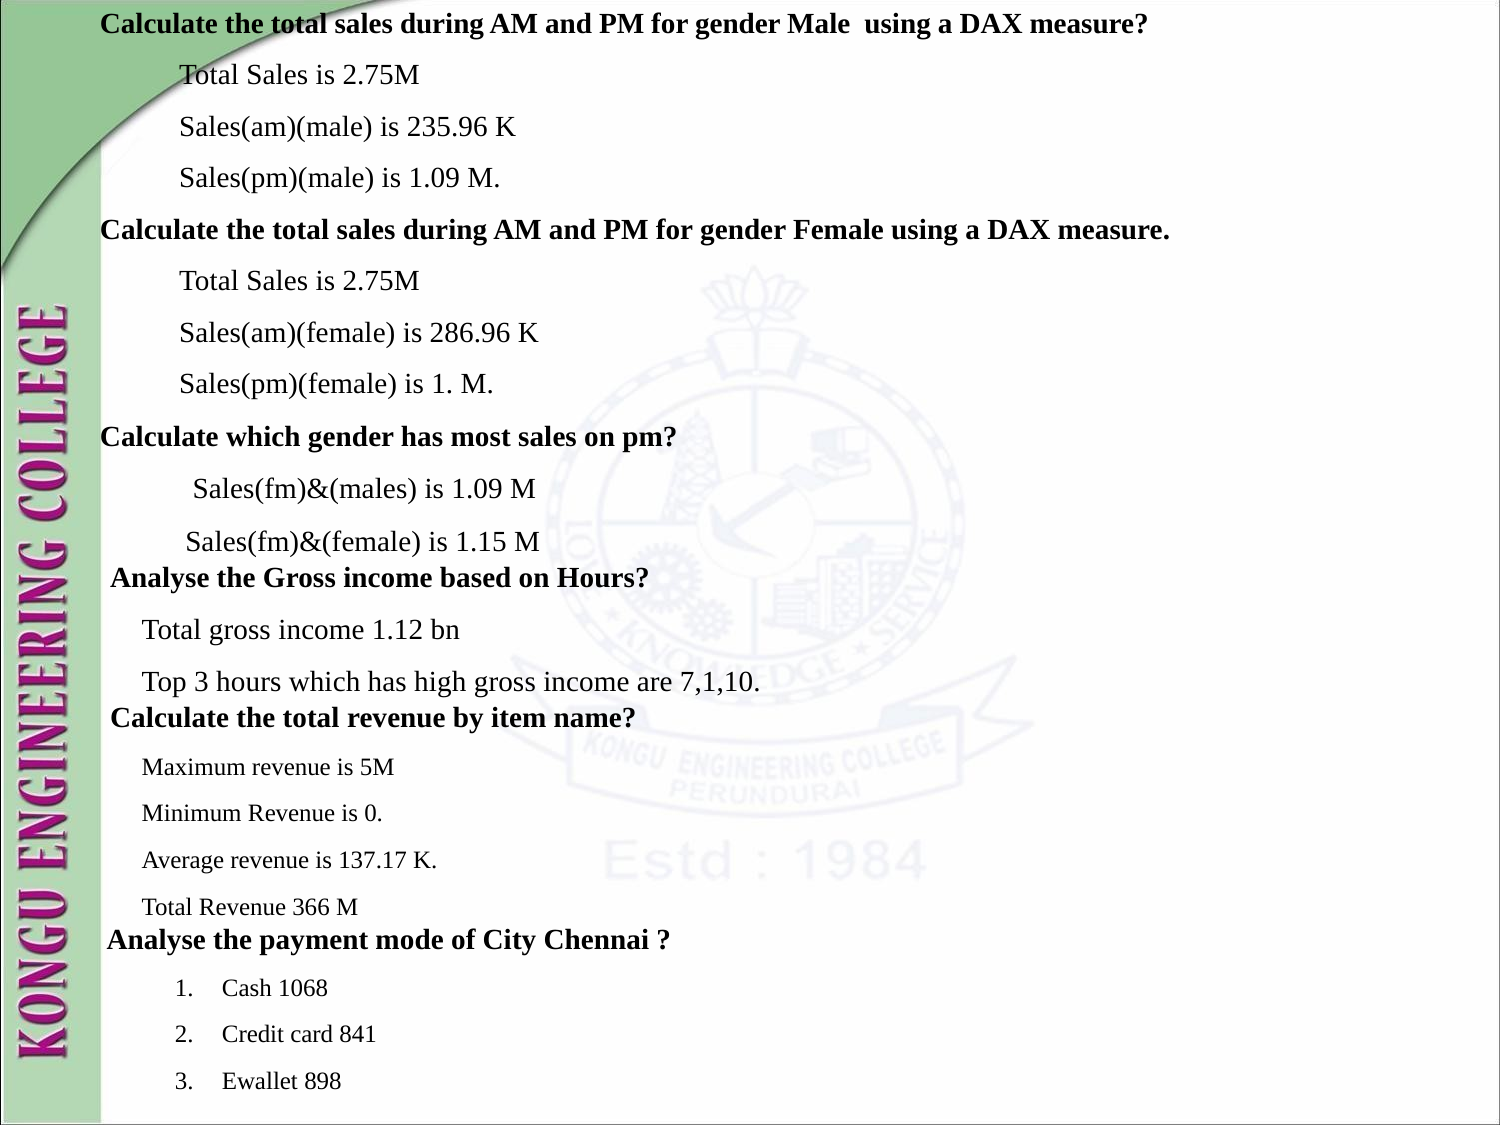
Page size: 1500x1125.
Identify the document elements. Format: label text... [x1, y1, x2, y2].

list Calculate the total sales during AM and PM for gender Male using a DAX measure? Total Sales is 2.75M Sales(am)(male) is 235.96 K Sales(pm)(male) is 1.09 M. Calculate the total sales during AM and PM for gender Female using a DAX measure. Total Sales is 2.75M Sales(am)(female) is 286.96 K Sales(pm)(female) is 1. M. Calculate which gender has most sales on pm? Sales(fm)&(males) is 1.09 M Sales(fm)&(female) is 1.15 M Analyse the Gross income based on Hours? Total gross income 1.12 bn Top 3 hours which has high gross income are 7,1,10. Calculate the total revenue by item name? Maximum revenue is 5M Minimum Revenue is 0. Average revenue is 137.17 K. Total Revenue 366 M Analyse the payment mode of City Chennai ? Cash 1068 Credit card 841 Ewallet 898 [99, 3, 1500, 1125]
picture [0, 0, 1500, 1125]
